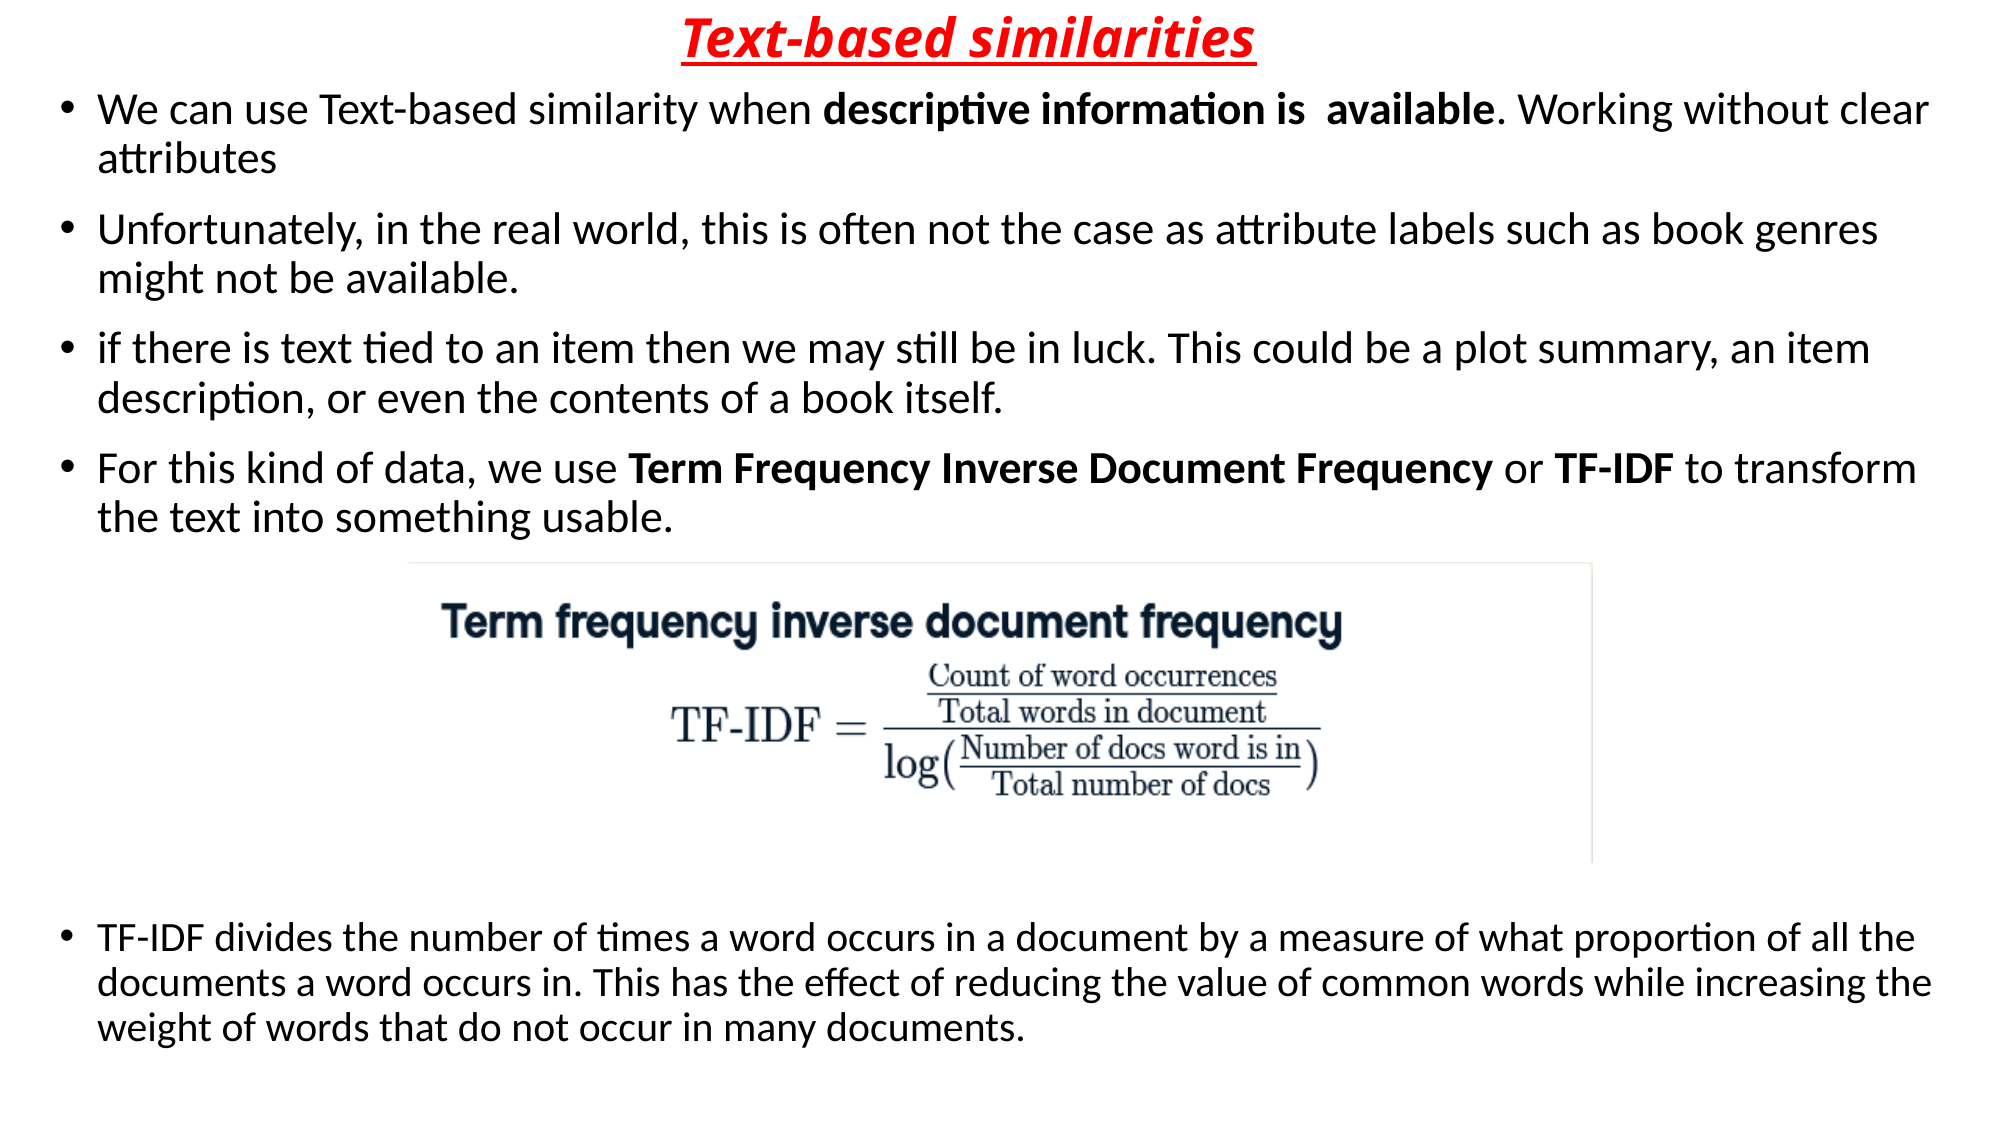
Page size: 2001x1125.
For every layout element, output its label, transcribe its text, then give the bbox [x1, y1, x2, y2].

picture [406, 562, 1593, 863]
list We can use Text-based similarity when descriptive information is available. Working without clear attributes Unfortunately, in the real world, this is often not the case as attribute labels such as book genres might not be available. if there is text tied to an item then we may still be in luck. This could be a plot summary, an item description, or even the contents of a book itself. For this kind of data, we use Term Frequency Inverse Document Frequency or TF-IDF to transform the text into something usable. TF-IDF divides the number of times a word occurs in a document by a measure of what proportion of all the documents a word occurs in. This has the effect of reducing the value of common words while increasing the weight of words that do not occur in many documents. [44, 77, 2000, 1123]
title Text-based similarities [624, 2, 1313, 77]
